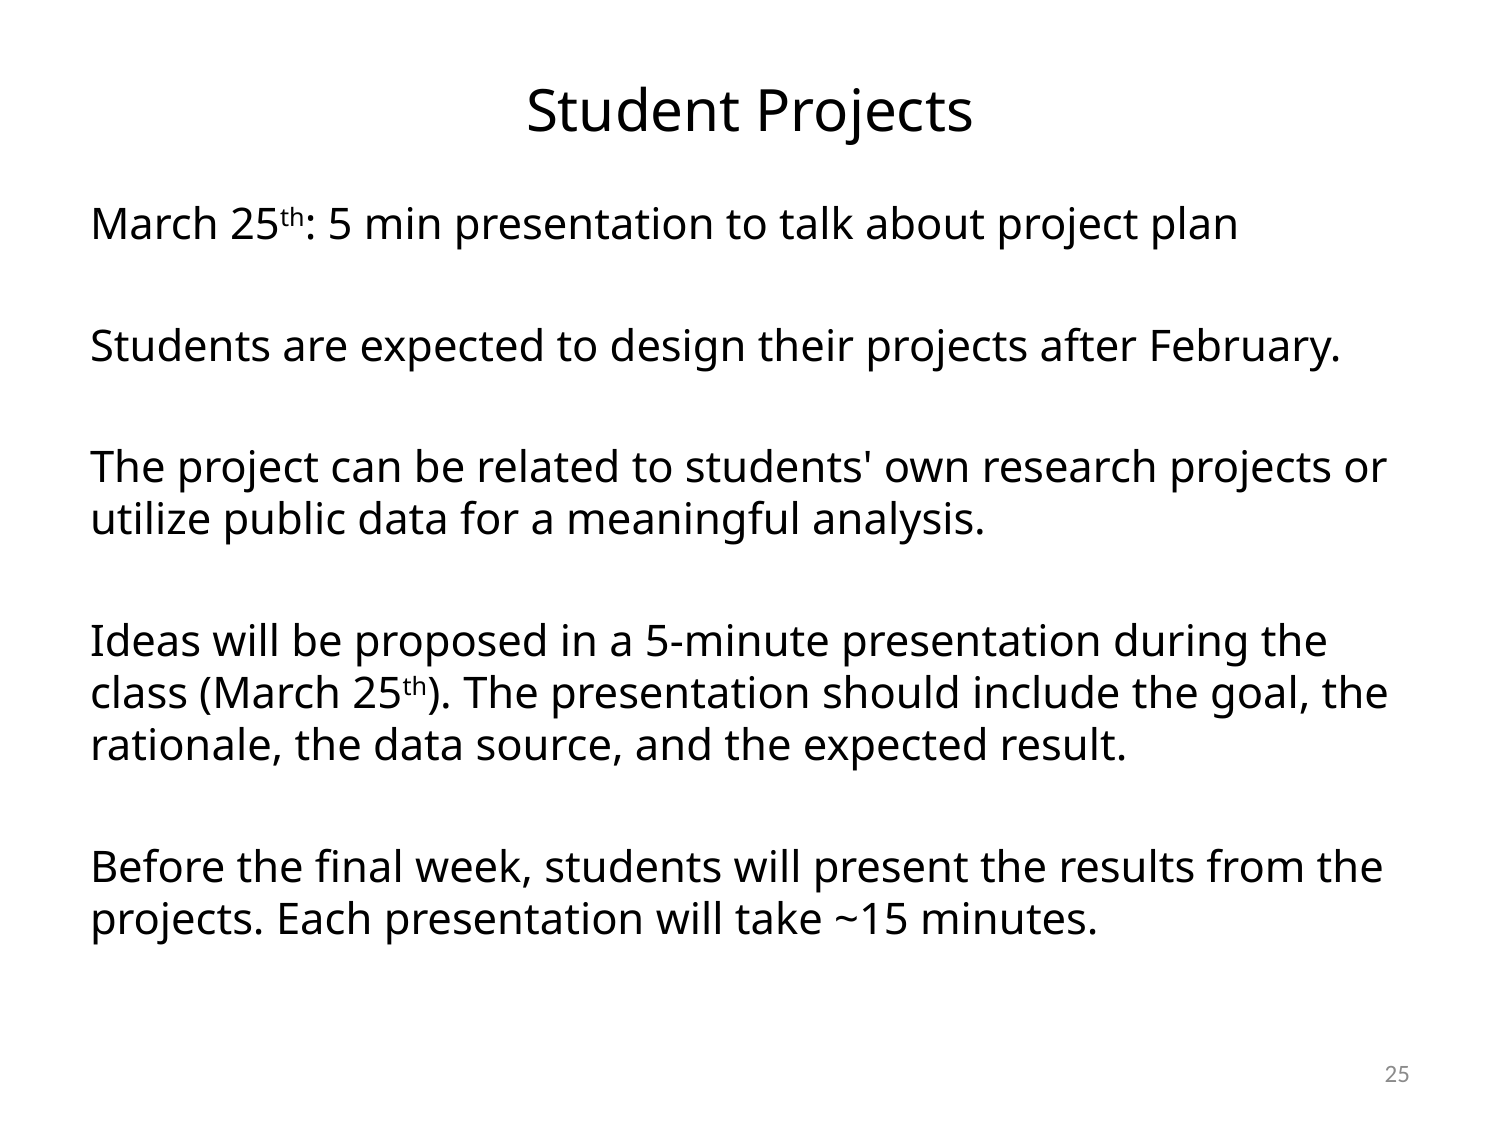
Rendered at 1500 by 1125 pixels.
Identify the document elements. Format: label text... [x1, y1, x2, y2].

title Student Projects [75, 45, 1425, 172]
list March 25th: 5 min presentation to talk about project plan Students are expected to design their projects after February. The project can be related to students' own research projects or utilize public data for a meaningful analysis. Ideas will be proposed in a 5-minute presentation during the class (March 25th). The presentation should include the goal, the rationale, the data source, and the expected result. Before the final week, students will present the results from the projects. Each presentation will take ~15 minutes. [75, 188, 1425, 967]
slide_number 25 [1074, 1042, 1425, 1103]
